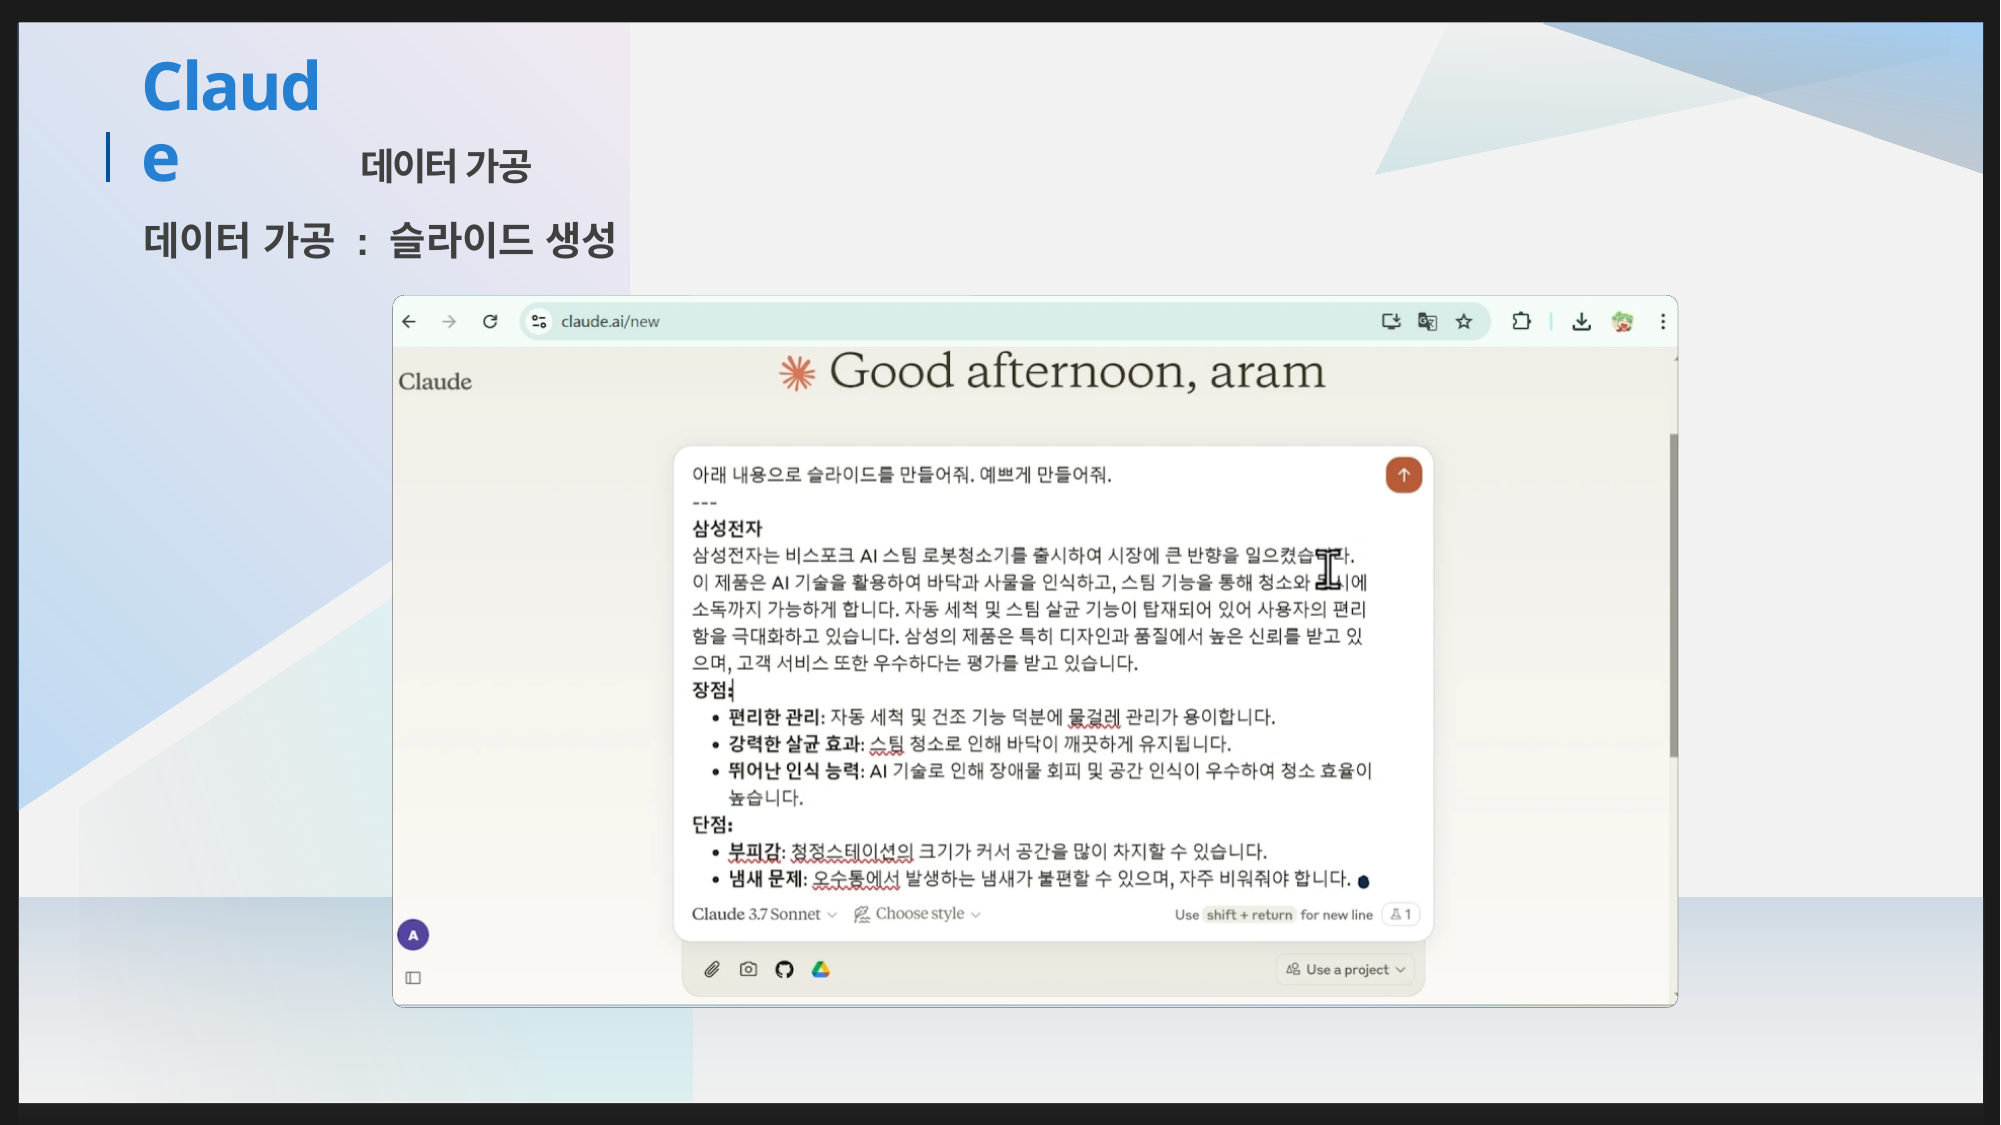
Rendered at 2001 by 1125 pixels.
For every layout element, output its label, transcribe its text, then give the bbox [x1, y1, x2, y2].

text_box [391, 293, 1680, 1010]
title Claude [127, 124, 373, 204]
text_box 데이터 가공 : 슬라이드 생성 [128, 208, 1124, 271]
text_box 데이터 가공 [345, 116, 591, 196]
